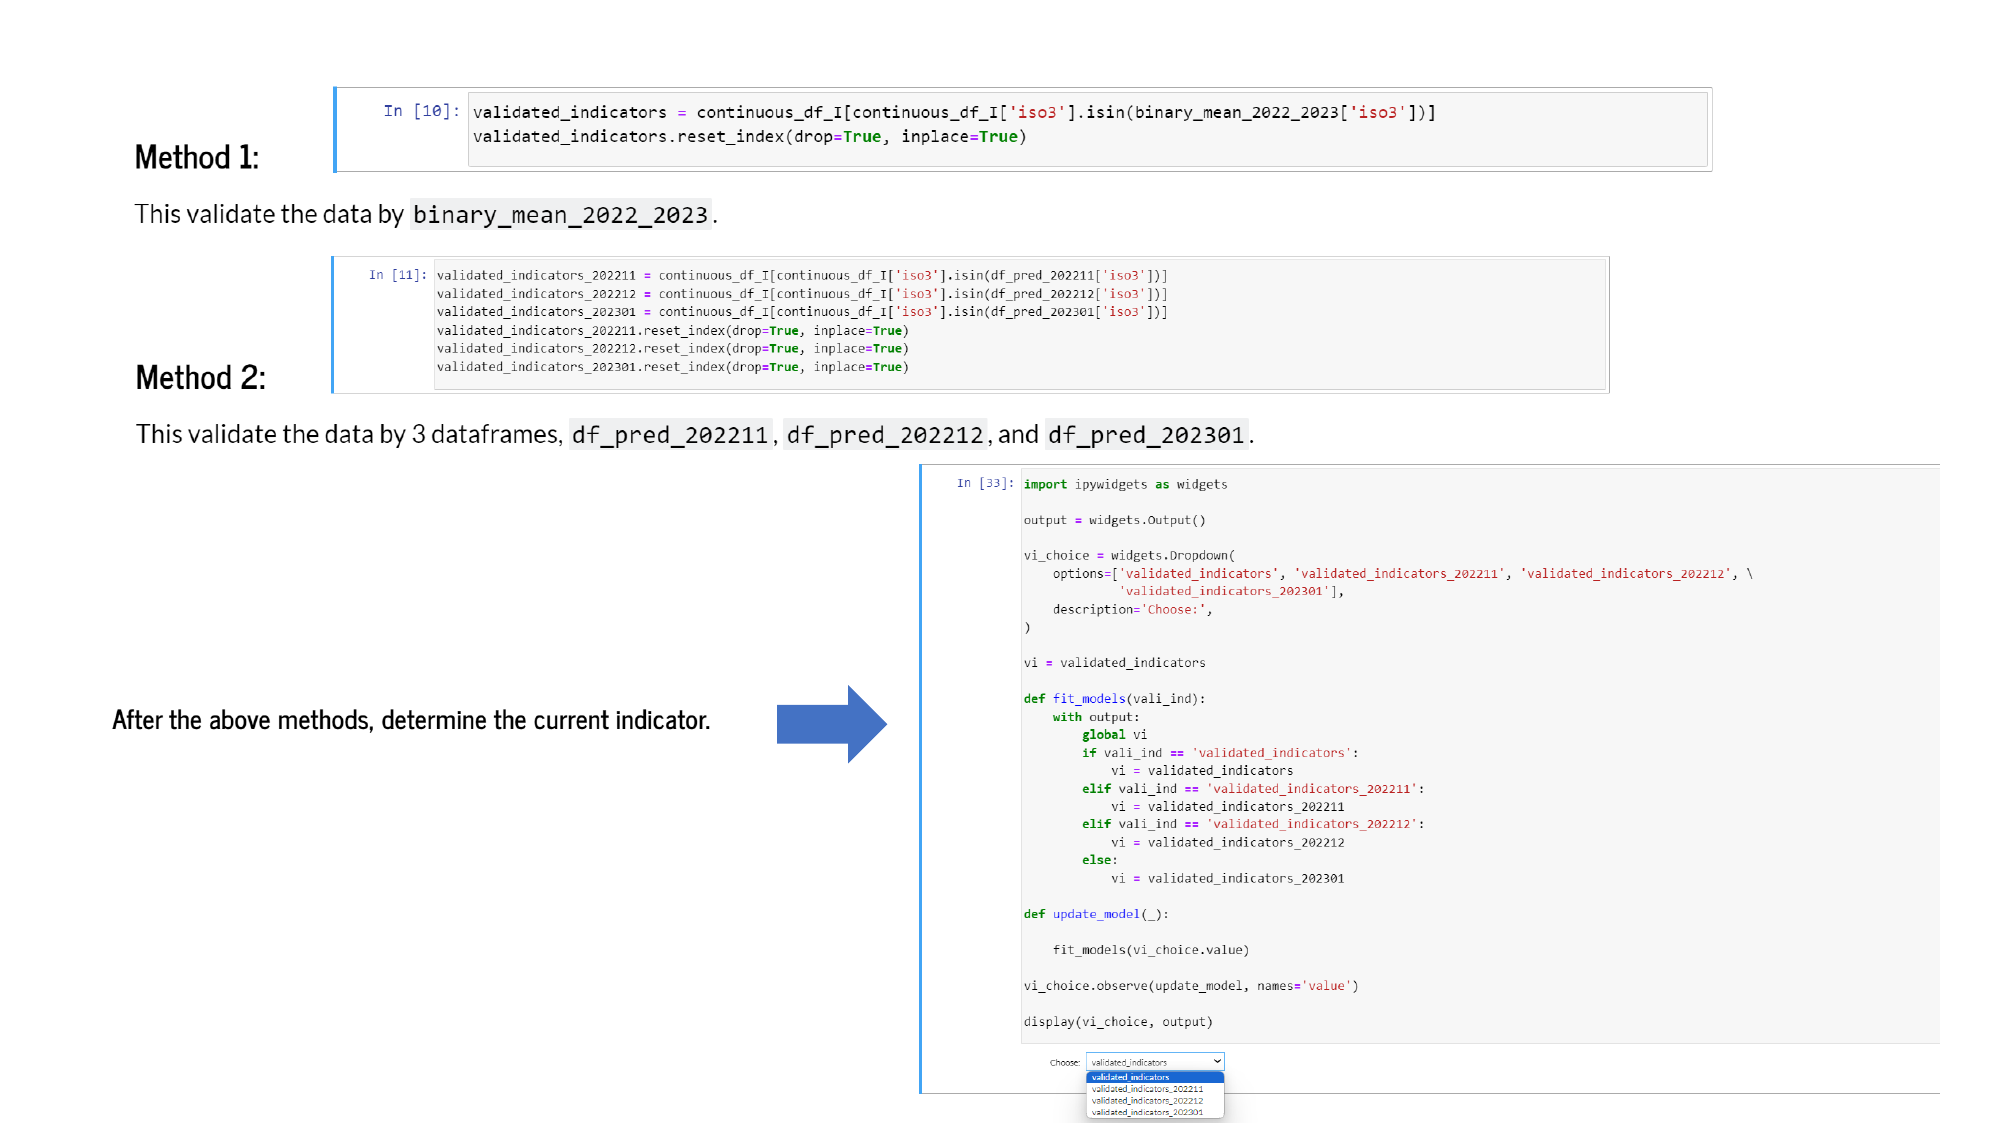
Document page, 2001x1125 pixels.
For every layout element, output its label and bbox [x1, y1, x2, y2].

text_box [849, 752, 859, 761]
picture [94, 66, 1941, 1123]
